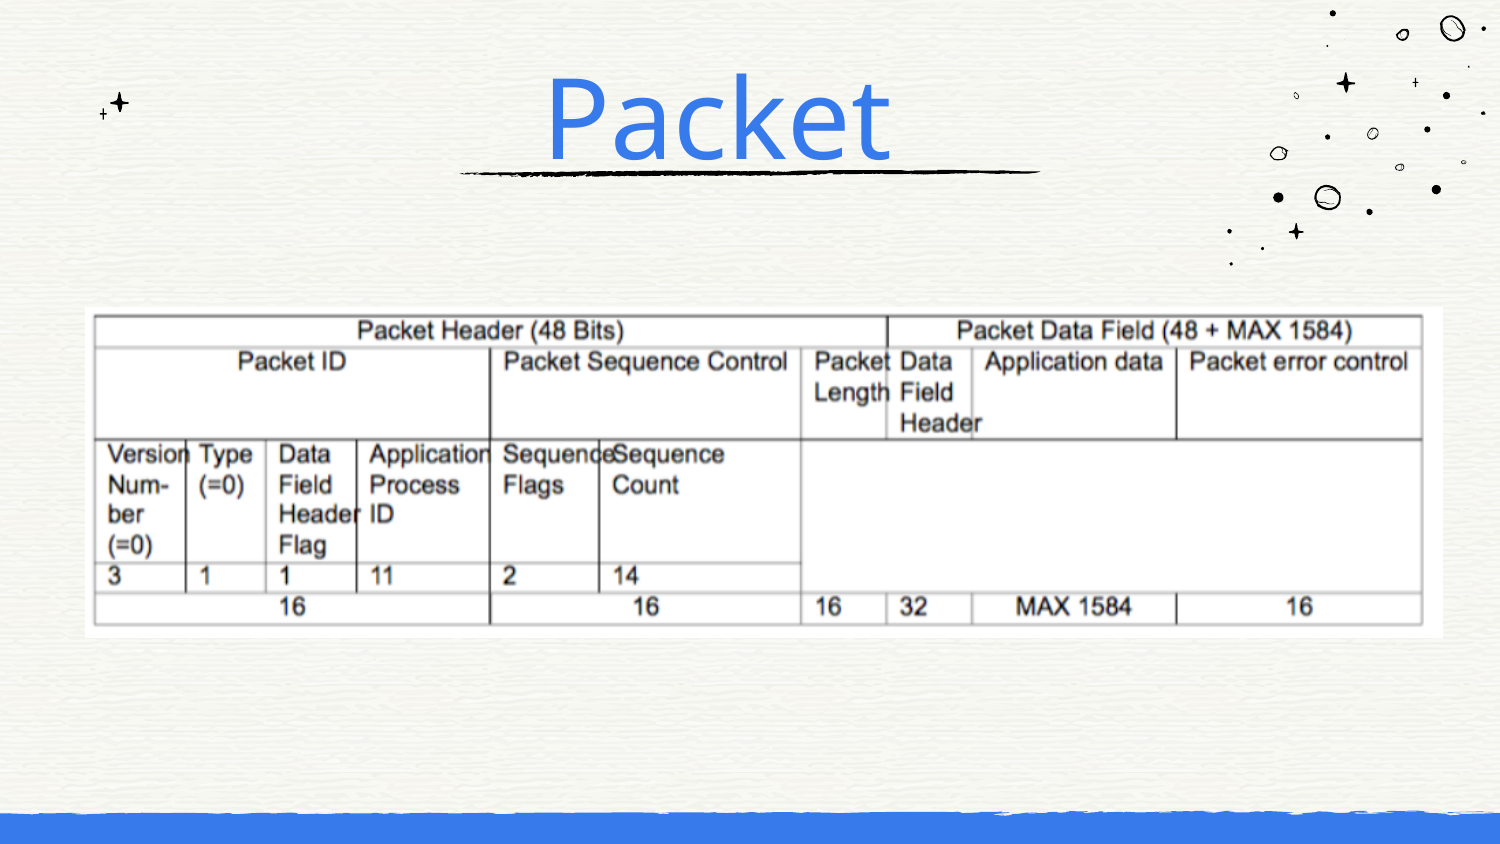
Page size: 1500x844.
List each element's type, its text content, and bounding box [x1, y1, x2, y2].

picture [0, 0, 1500, 815]
title Packet [99, 32, 1364, 127]
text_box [99, 91, 130, 120]
text_box [459, 169, 1041, 178]
